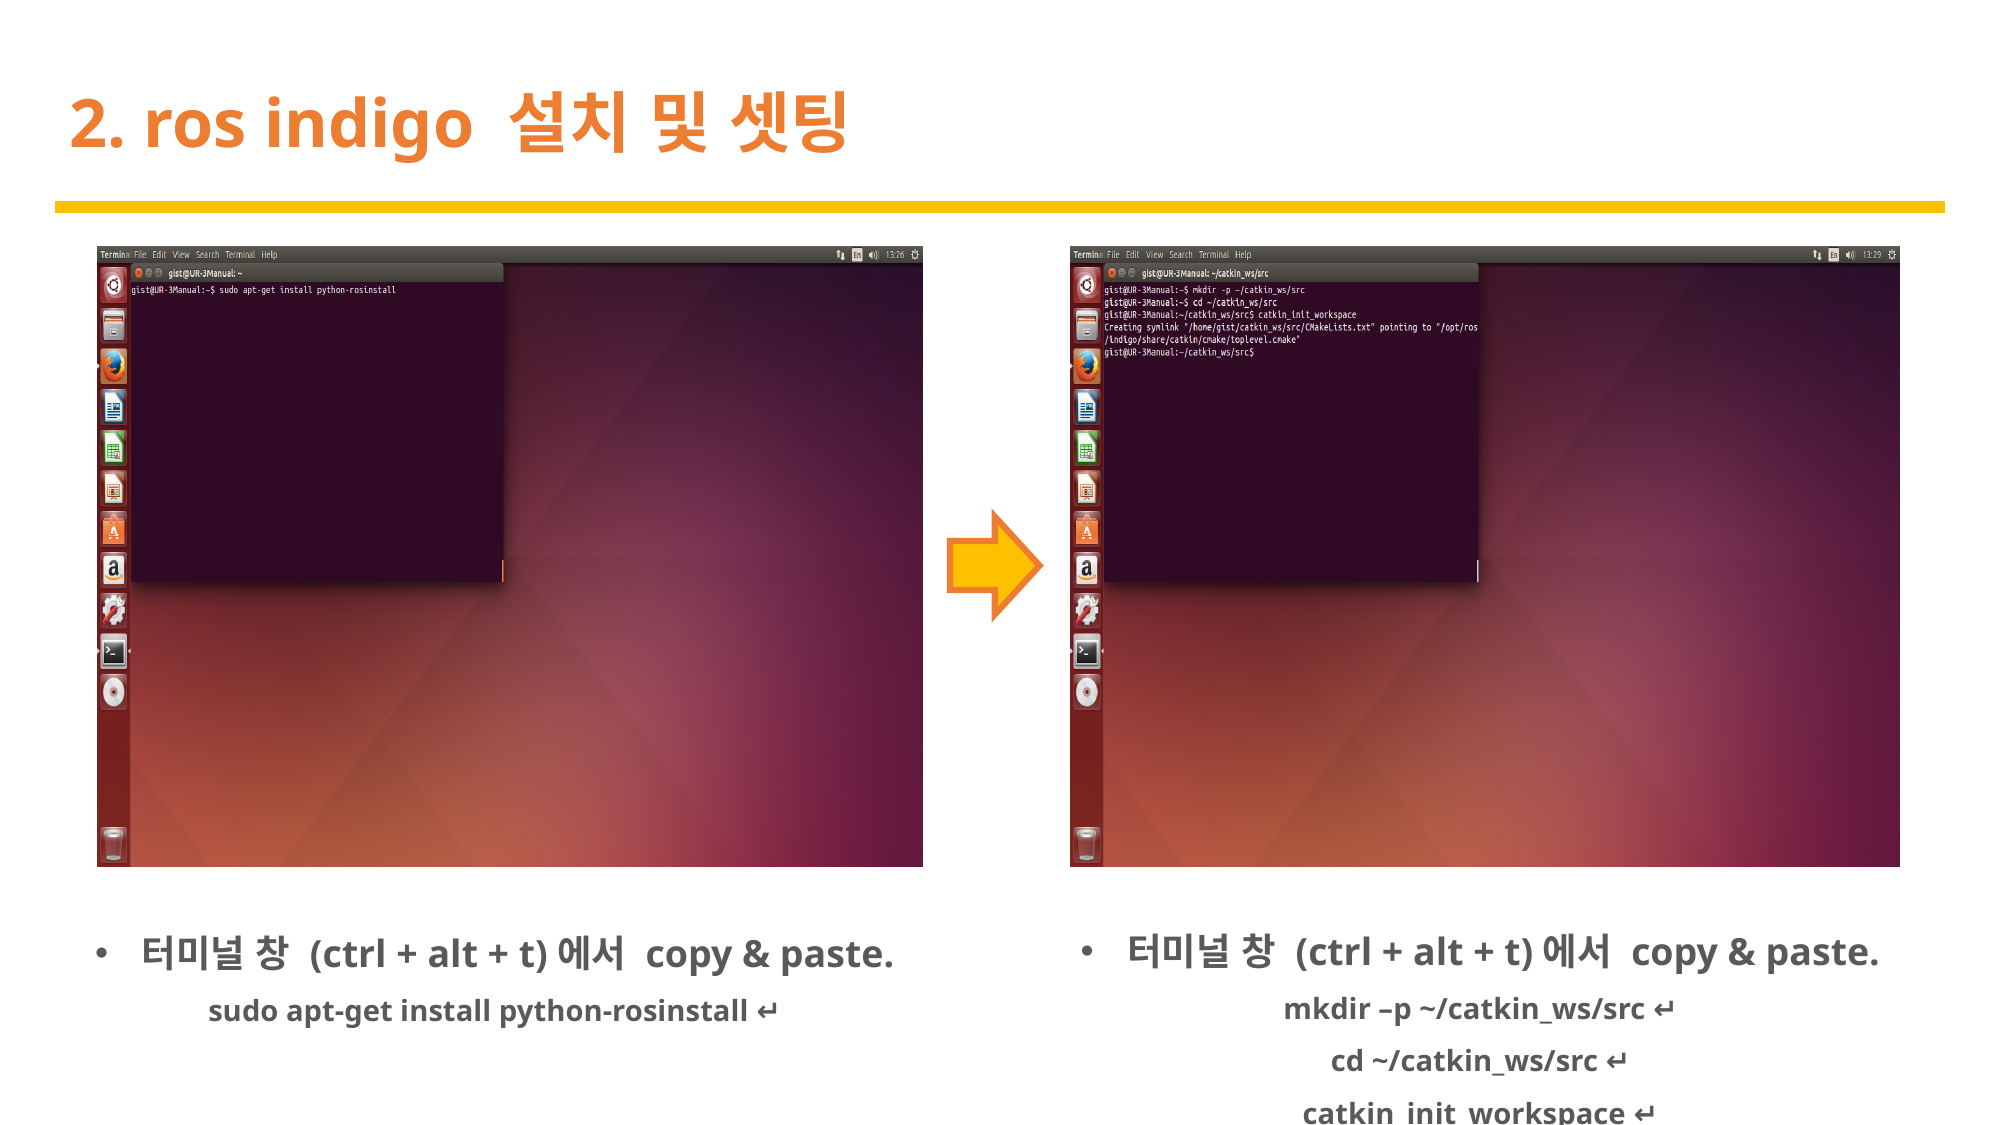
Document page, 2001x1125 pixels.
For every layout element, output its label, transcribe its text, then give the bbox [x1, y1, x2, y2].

text_box 터미널 창 (ctrl + alt + t)에서 copy & paste. mkdir –p ~/catkin_ws/src ↵ cd ~/catkin_ws/src ↵ catkin_init_workspace ↵ [984, 897, 1977, 1125]
text_box [948, 513, 1042, 618]
picture [1070, 246, 1900, 867]
text_box 터미널 창 (ctrl + alt + t)에서 copy & paste. sudo apt-get install python-rosinstall ↵ [0, 899, 991, 1035]
text_box 2. ros indigo 설치 및 셋팅 [54, 73, 1927, 168]
picture [97, 246, 923, 867]
